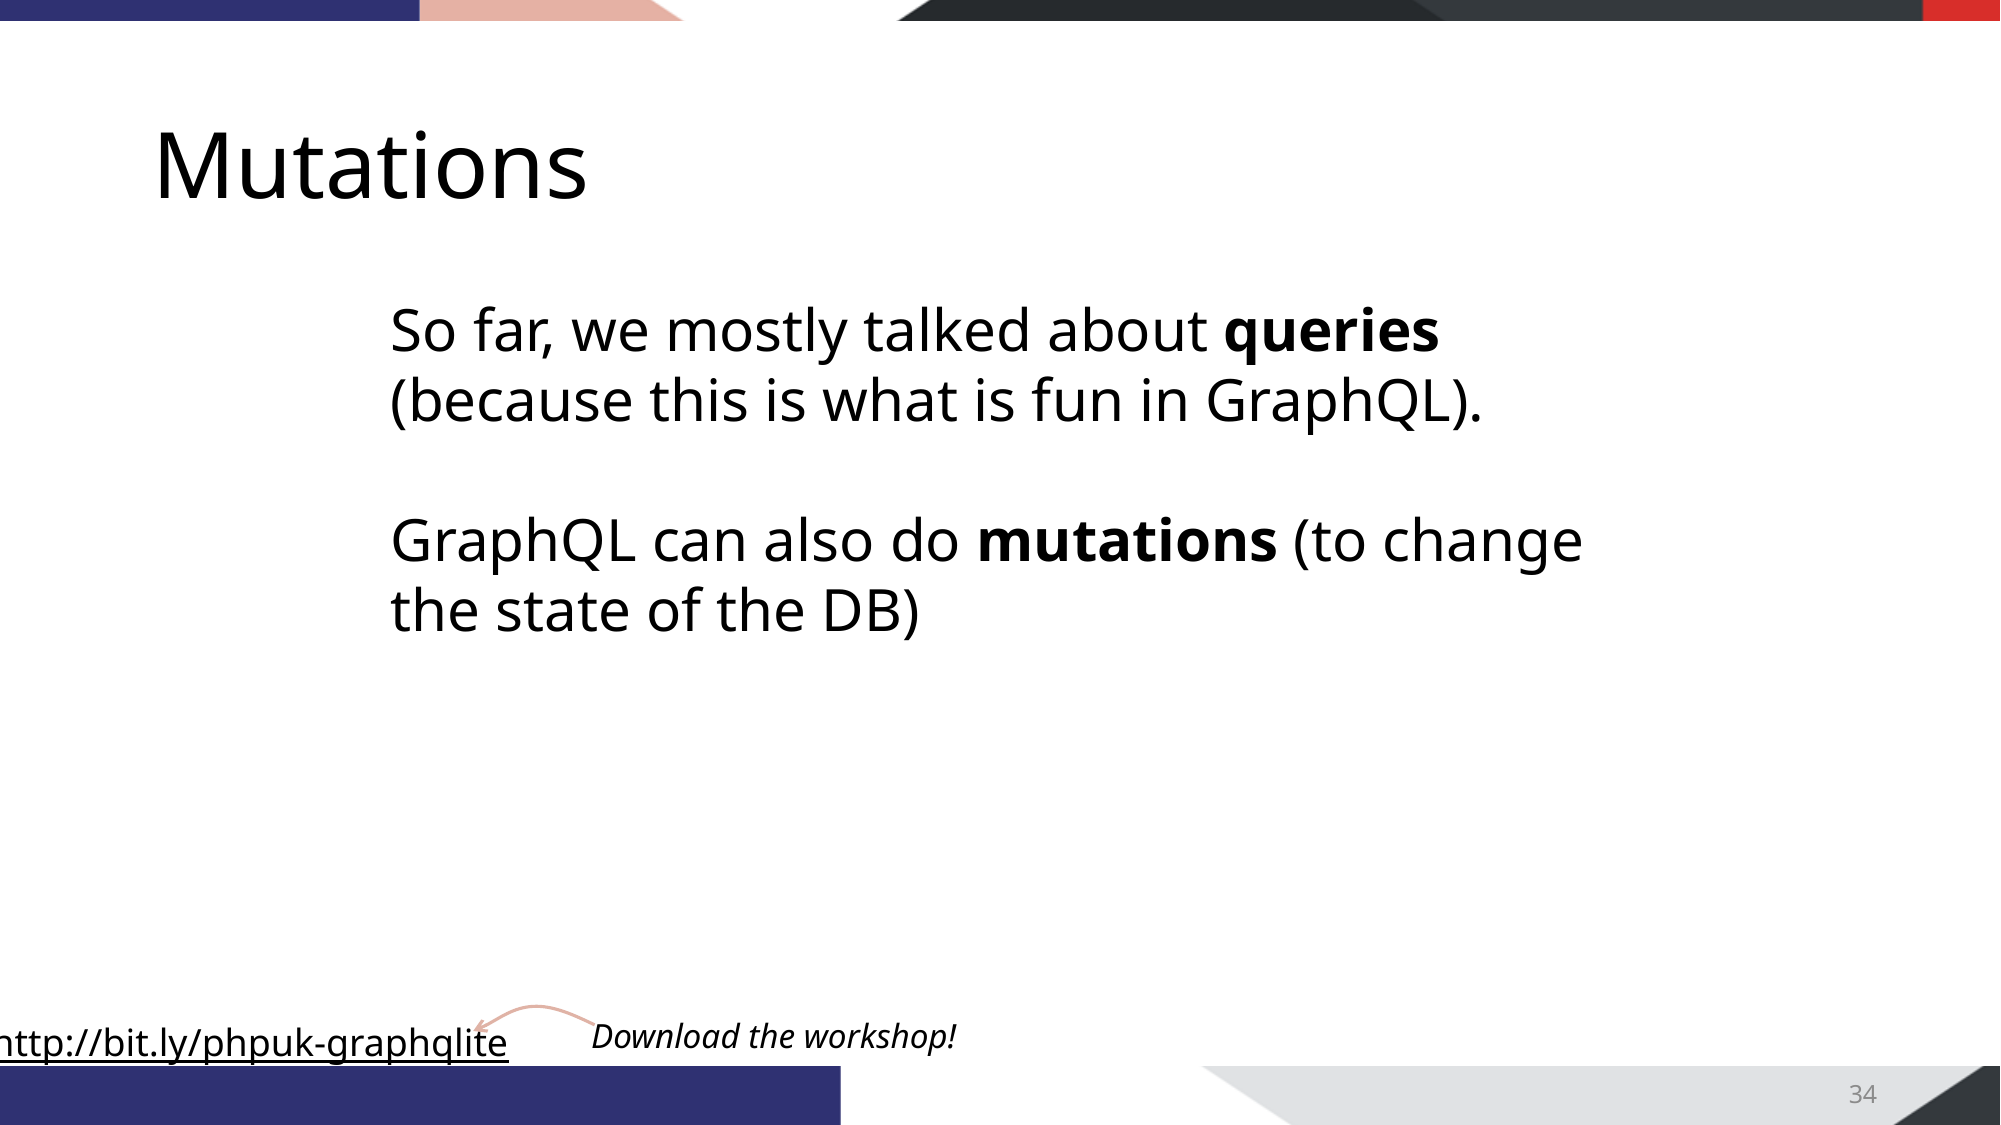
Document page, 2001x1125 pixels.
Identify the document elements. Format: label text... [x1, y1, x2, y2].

footer [662, 1042, 1338, 1103]
picture [1893, 1066, 2000, 1125]
picture [0, 1066, 1442, 1125]
title Mutations [137, 59, 1863, 278]
text_box So far, we mostly talked about queries (because this is what is fun in GraphQL). GraphQL can also do mutations (to change the state of the DB) [376, 285, 1629, 861]
picture [0, 0, 2000, 21]
slide_number 34 [1442, 1065, 1893, 1125]
